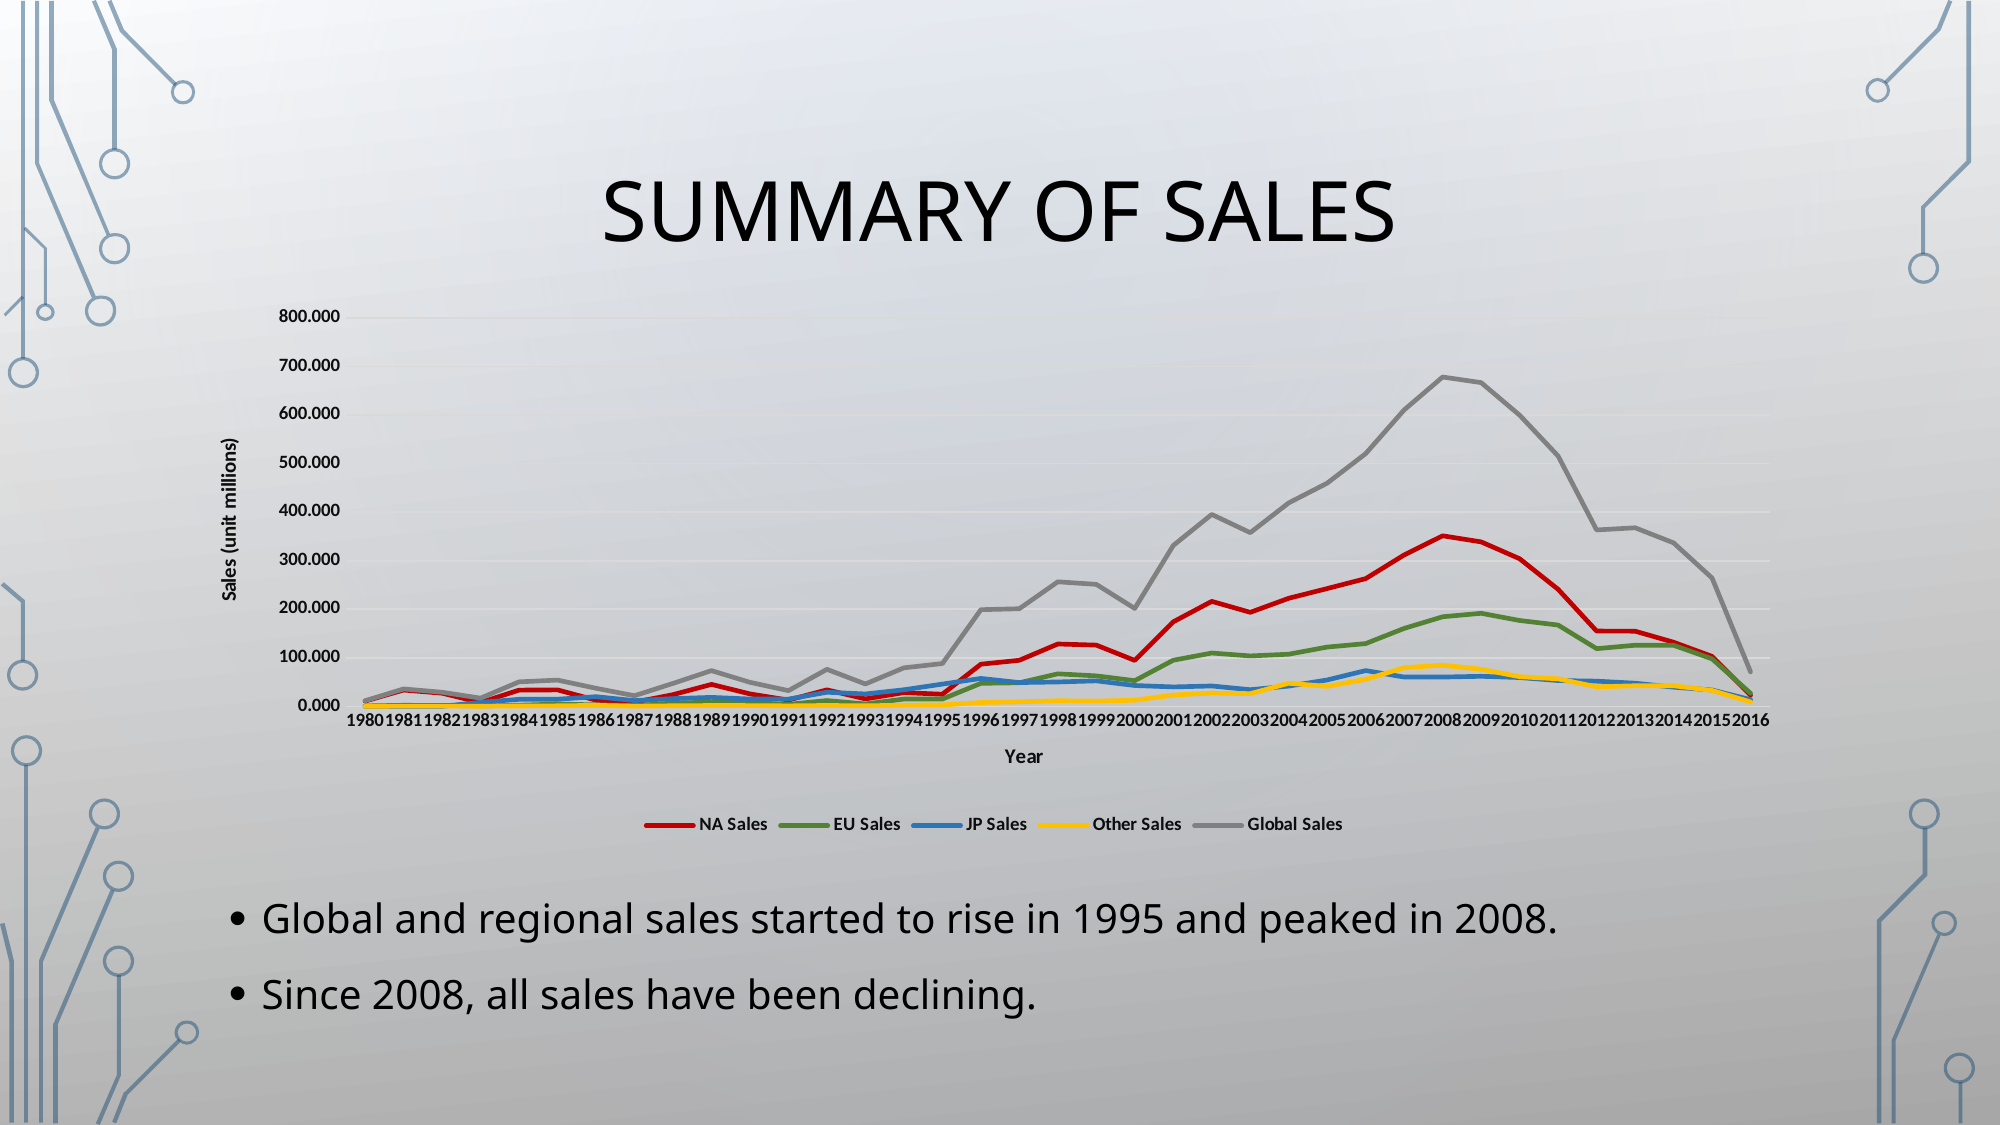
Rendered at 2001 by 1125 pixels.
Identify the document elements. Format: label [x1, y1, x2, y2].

text_box [1863, 0, 1976, 1124]
chart [186, 297, 1803, 842]
picture [201, 0, 2000, 1125]
text_box [0, 0, 201, 1125]
